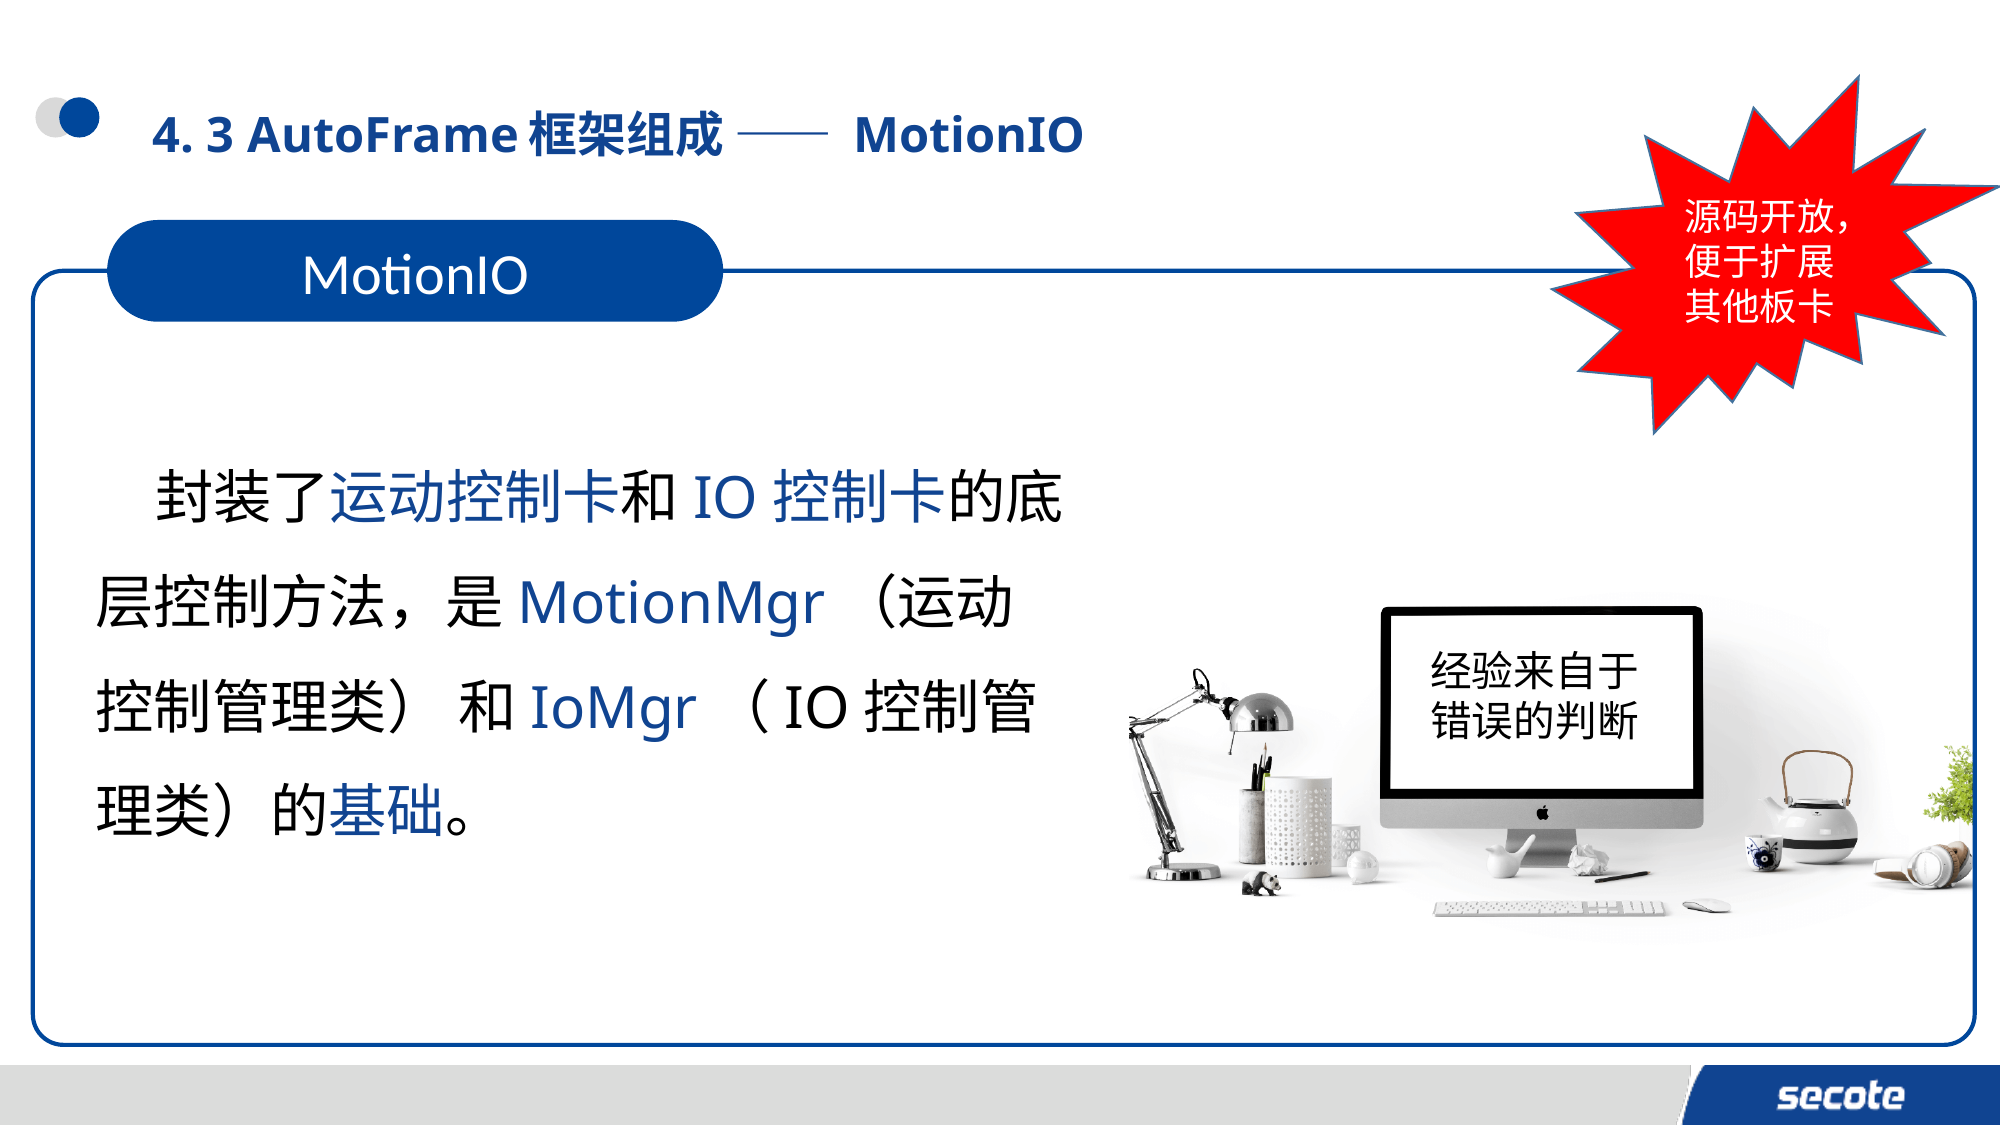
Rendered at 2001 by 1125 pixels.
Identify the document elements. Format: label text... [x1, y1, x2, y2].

text_box 封装了运动控制卡和IO控制卡的底层控制方法，是MotionMgr（运动控制管理类） 和IoMgr（IO控制管理类）的基础。 [81, 417, 1082, 852]
picture [0, 1065, 2000, 1125]
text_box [107, 219, 724, 322]
title 4. 3 AutoFrame框架组成 —— MotionIO [137, 59, 1628, 175]
text_box 源码开放，便于扩展其他板卡 [1549, 73, 2000, 436]
text_box [32, 270, 1975, 1045]
picture [1129, 481, 1975, 1045]
